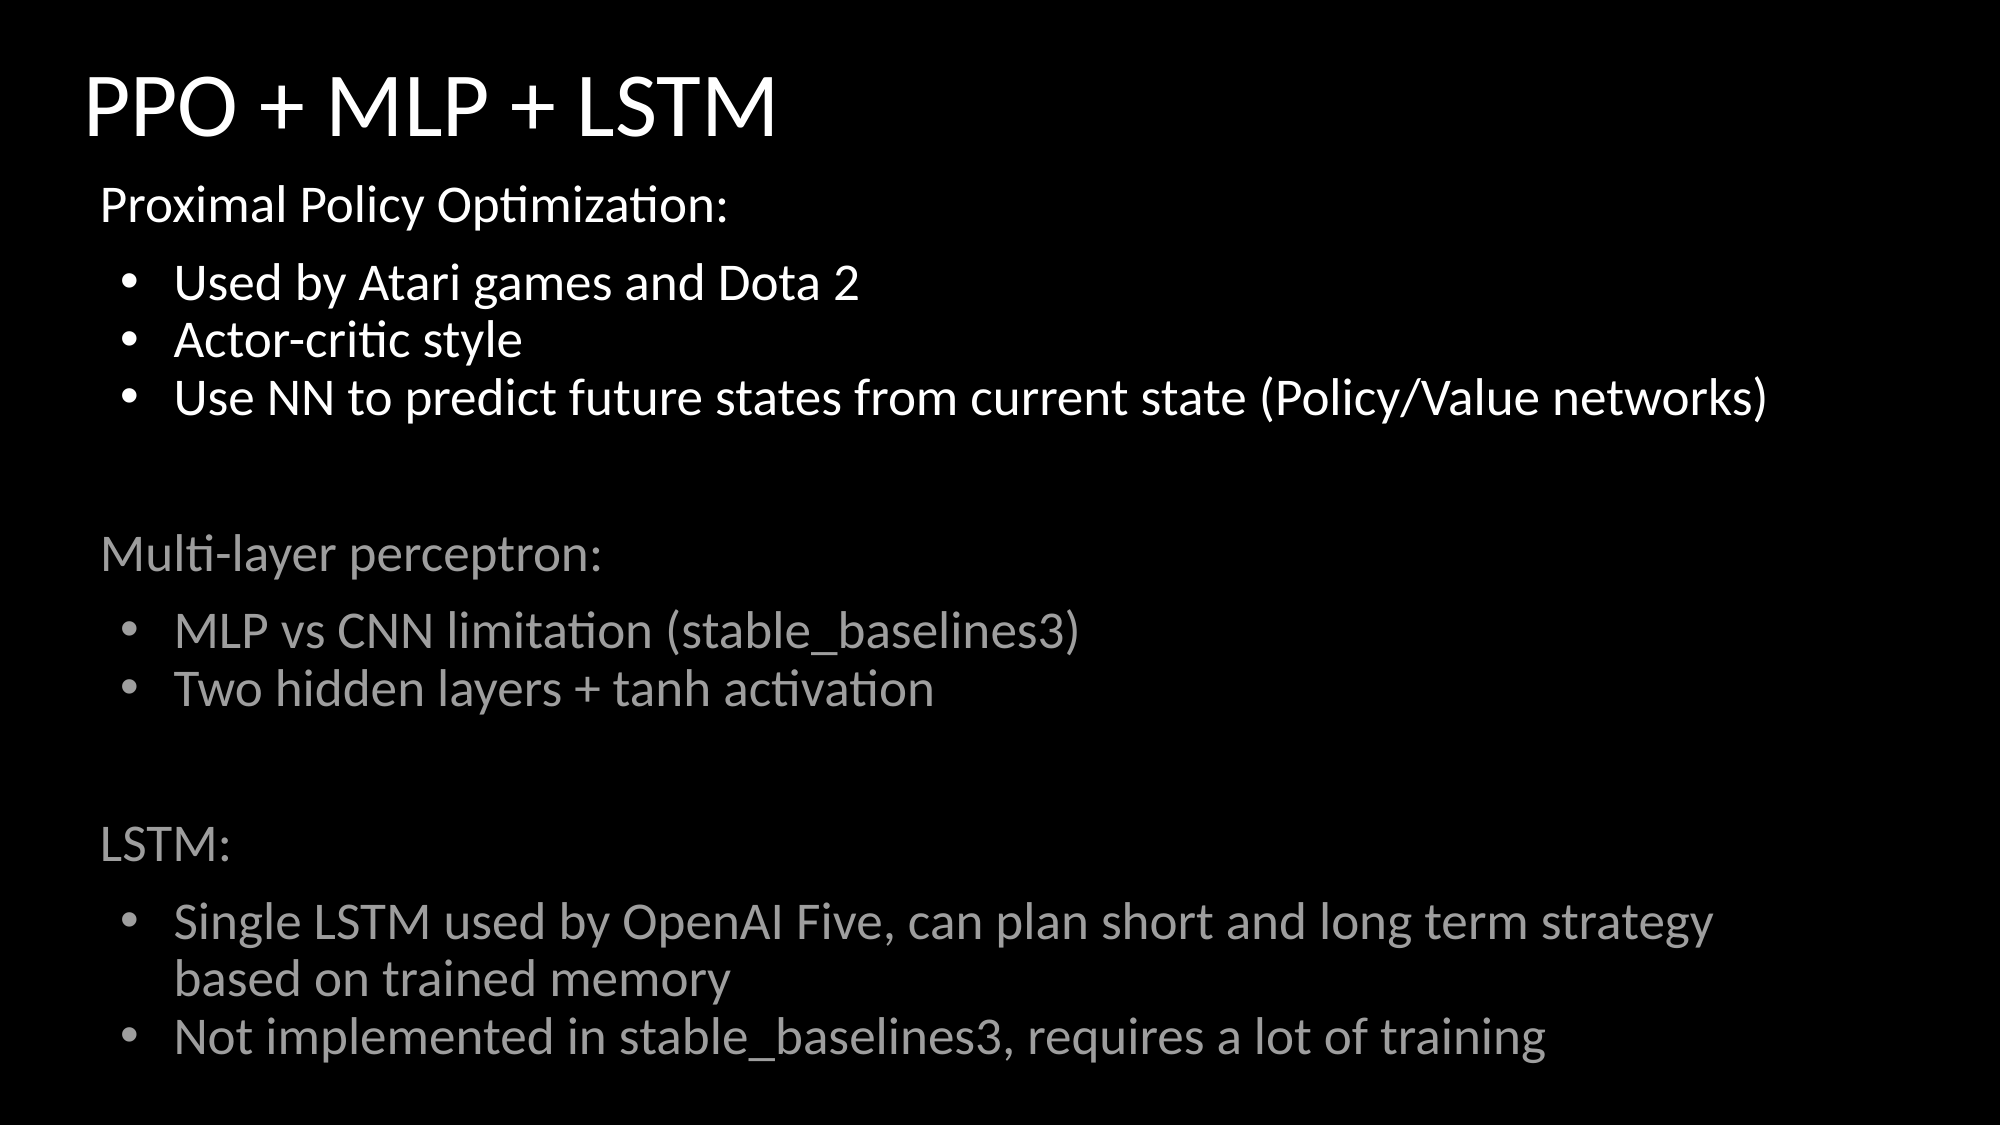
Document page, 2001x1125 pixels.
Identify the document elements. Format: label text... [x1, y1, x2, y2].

title PPO + MLP + LSTM [68, 44, 1932, 170]
list Proximal Policy Optimization: Used by Atari games and Dota 2 Actor-critic style Use NN to predict future states from current state (Policy/Value networks) Multi-layer perceptron: MLP vs CNN limitation (stable_baselines3) Two hidden layers + tanh activation LSTM: Single LSTM used by OpenAI Five, can plan short and long term strategy based on trained memory Not implemented in stable_baselines3, requires a lot of training [85, 170, 1852, 1081]
